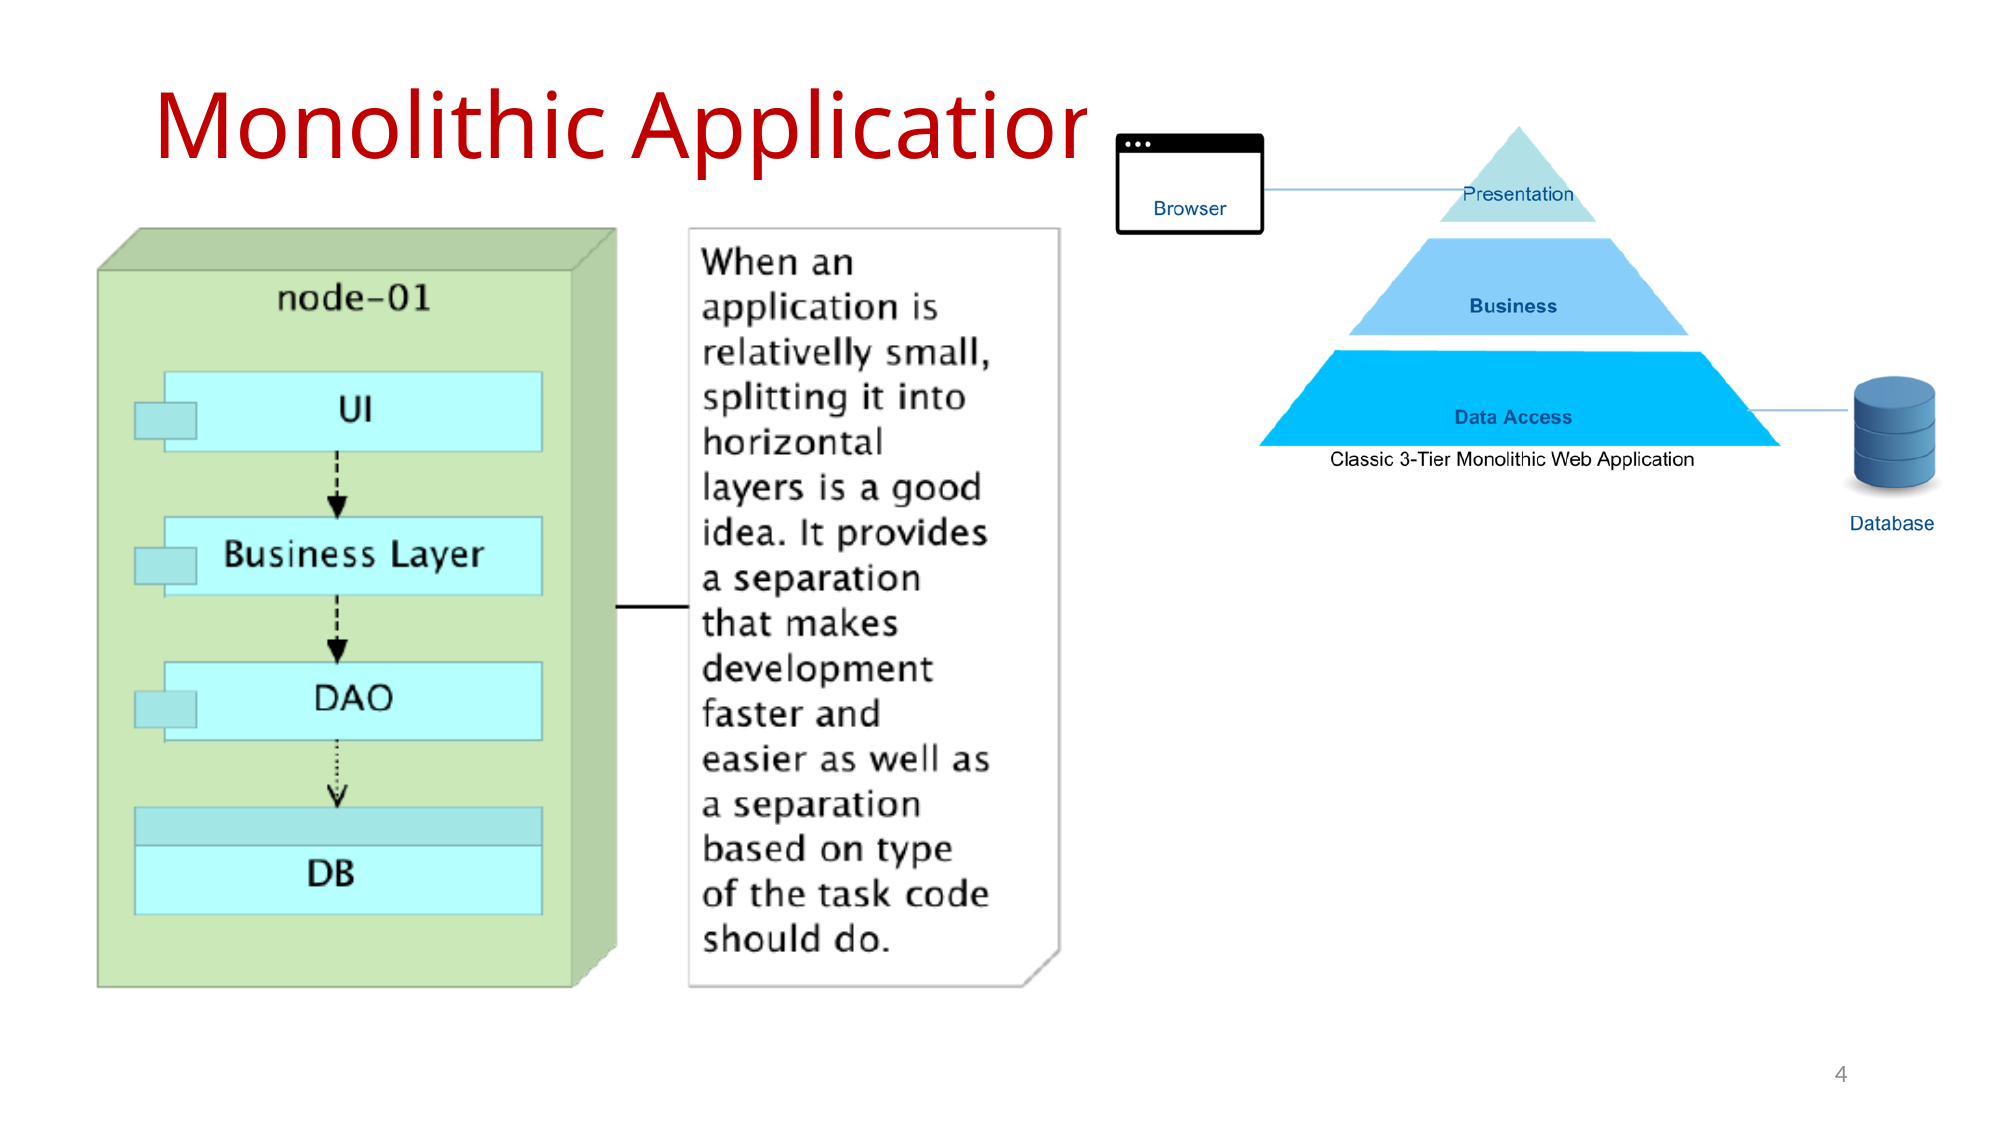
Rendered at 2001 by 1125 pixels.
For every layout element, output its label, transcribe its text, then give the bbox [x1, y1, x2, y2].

title Monolithic Applications [137, 20, 1863, 208]
picture [62, 104, 1958, 1001]
slide_number 4 [1412, 1042, 1863, 1103]
